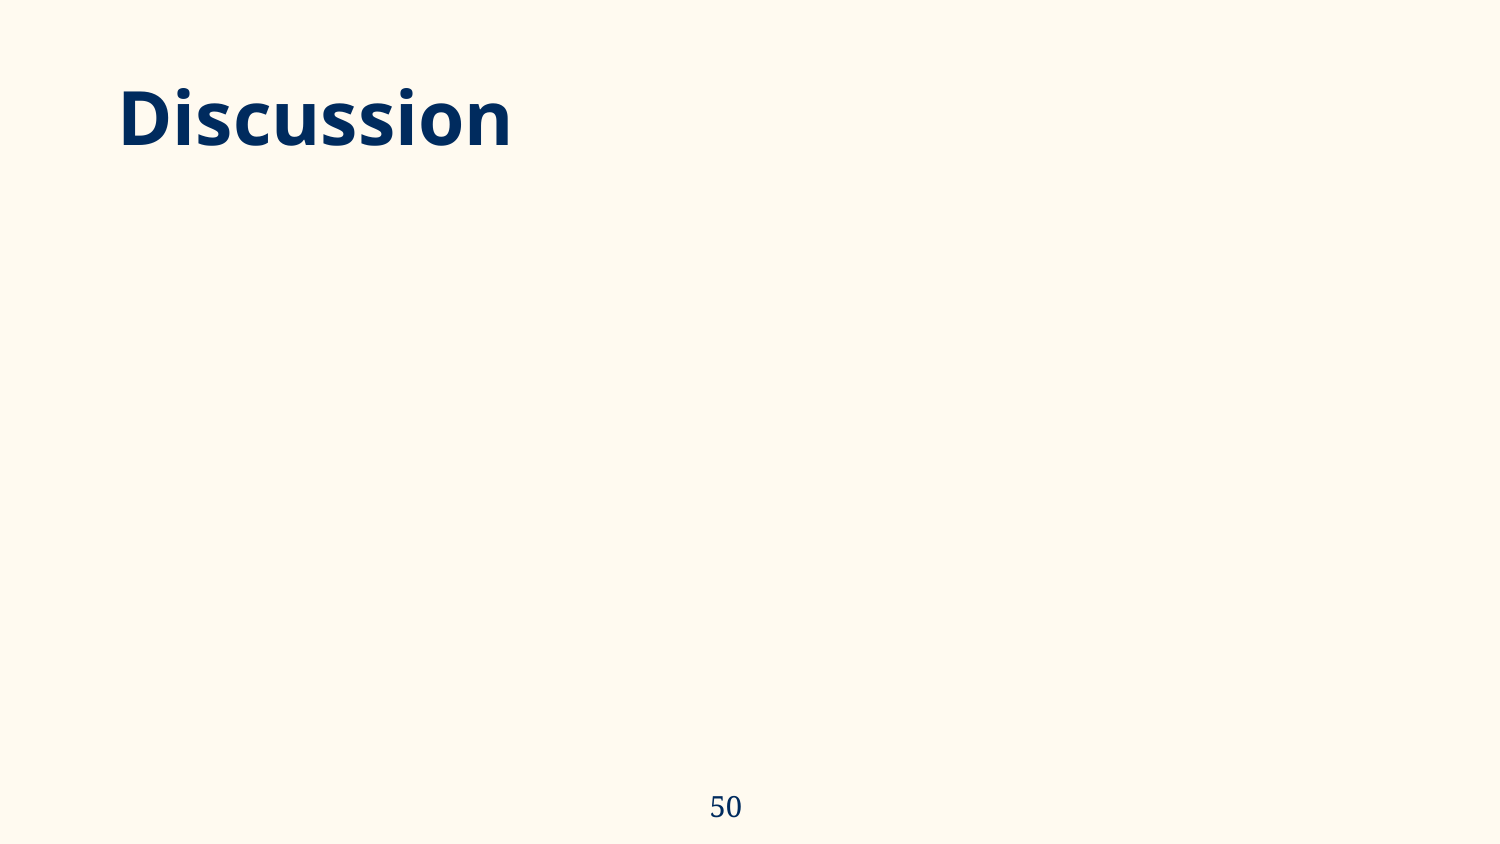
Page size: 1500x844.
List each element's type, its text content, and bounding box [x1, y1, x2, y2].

title Discussion [102, 64, 1403, 168]
